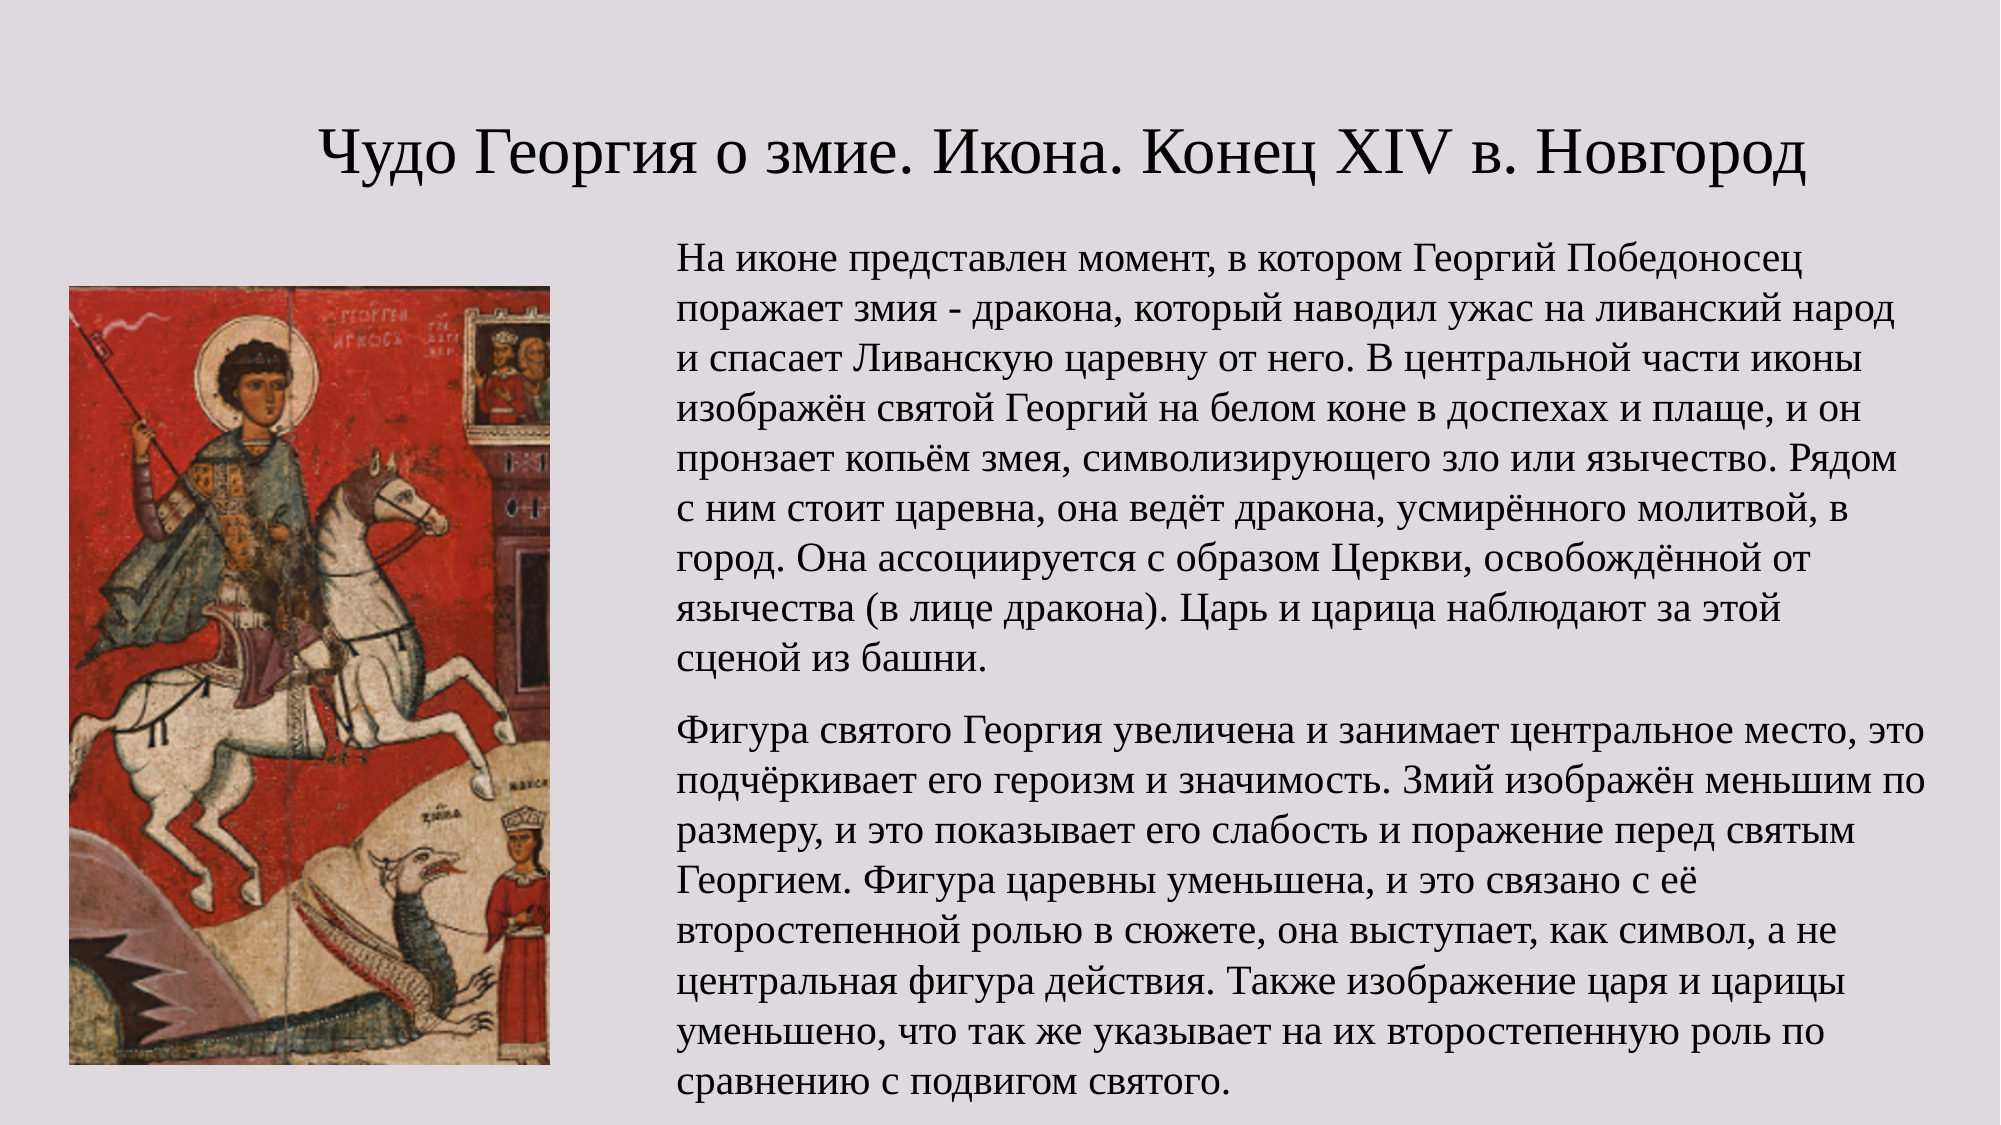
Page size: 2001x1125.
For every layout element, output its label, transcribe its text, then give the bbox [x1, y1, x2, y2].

text_box Фигура святого Георгия увеличена и занимает центральное место, это подчёркивает его героизм и значимость. Змий изображён меньшим по размеру, и это показывает его слабость и поражение перед святым Георгием. Фигура царевны уменьшена, и это связано с её второстепенной ролью в сюжете, она выступает, как символ, а не центральная фигура действия. Также изображение царя и царицы уменьшено, что так же указывает на их второстепенную роль по сравнению с подвигом святого. [661, 694, 2000, 1110]
text_box На иконе представлен момент, в котором Георгий Победоносец поражает змия - дракона, который наводил ужас на ливанский народ и спасает Ливанскую царевну от него. В центральной части иконы изображён святой Георгий на белом коне в доспехах и плаще, и он пронзает копьём змея, символизирующего зло или язычество. Рядом с ним стоит царевна, она ведёт дракона, усмирённого молитвой, в город. Она ассоциируется с образом Церкви, освобождённой от язычества (в лице дракона). Царь и царица наблюдают за этой сценой из башни. [661, 222, 1931, 694]
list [68, 285, 550, 1066]
title Чудо Георгия о змие. Икона. Конец XIV в. Новгород [279, 107, 1846, 287]
